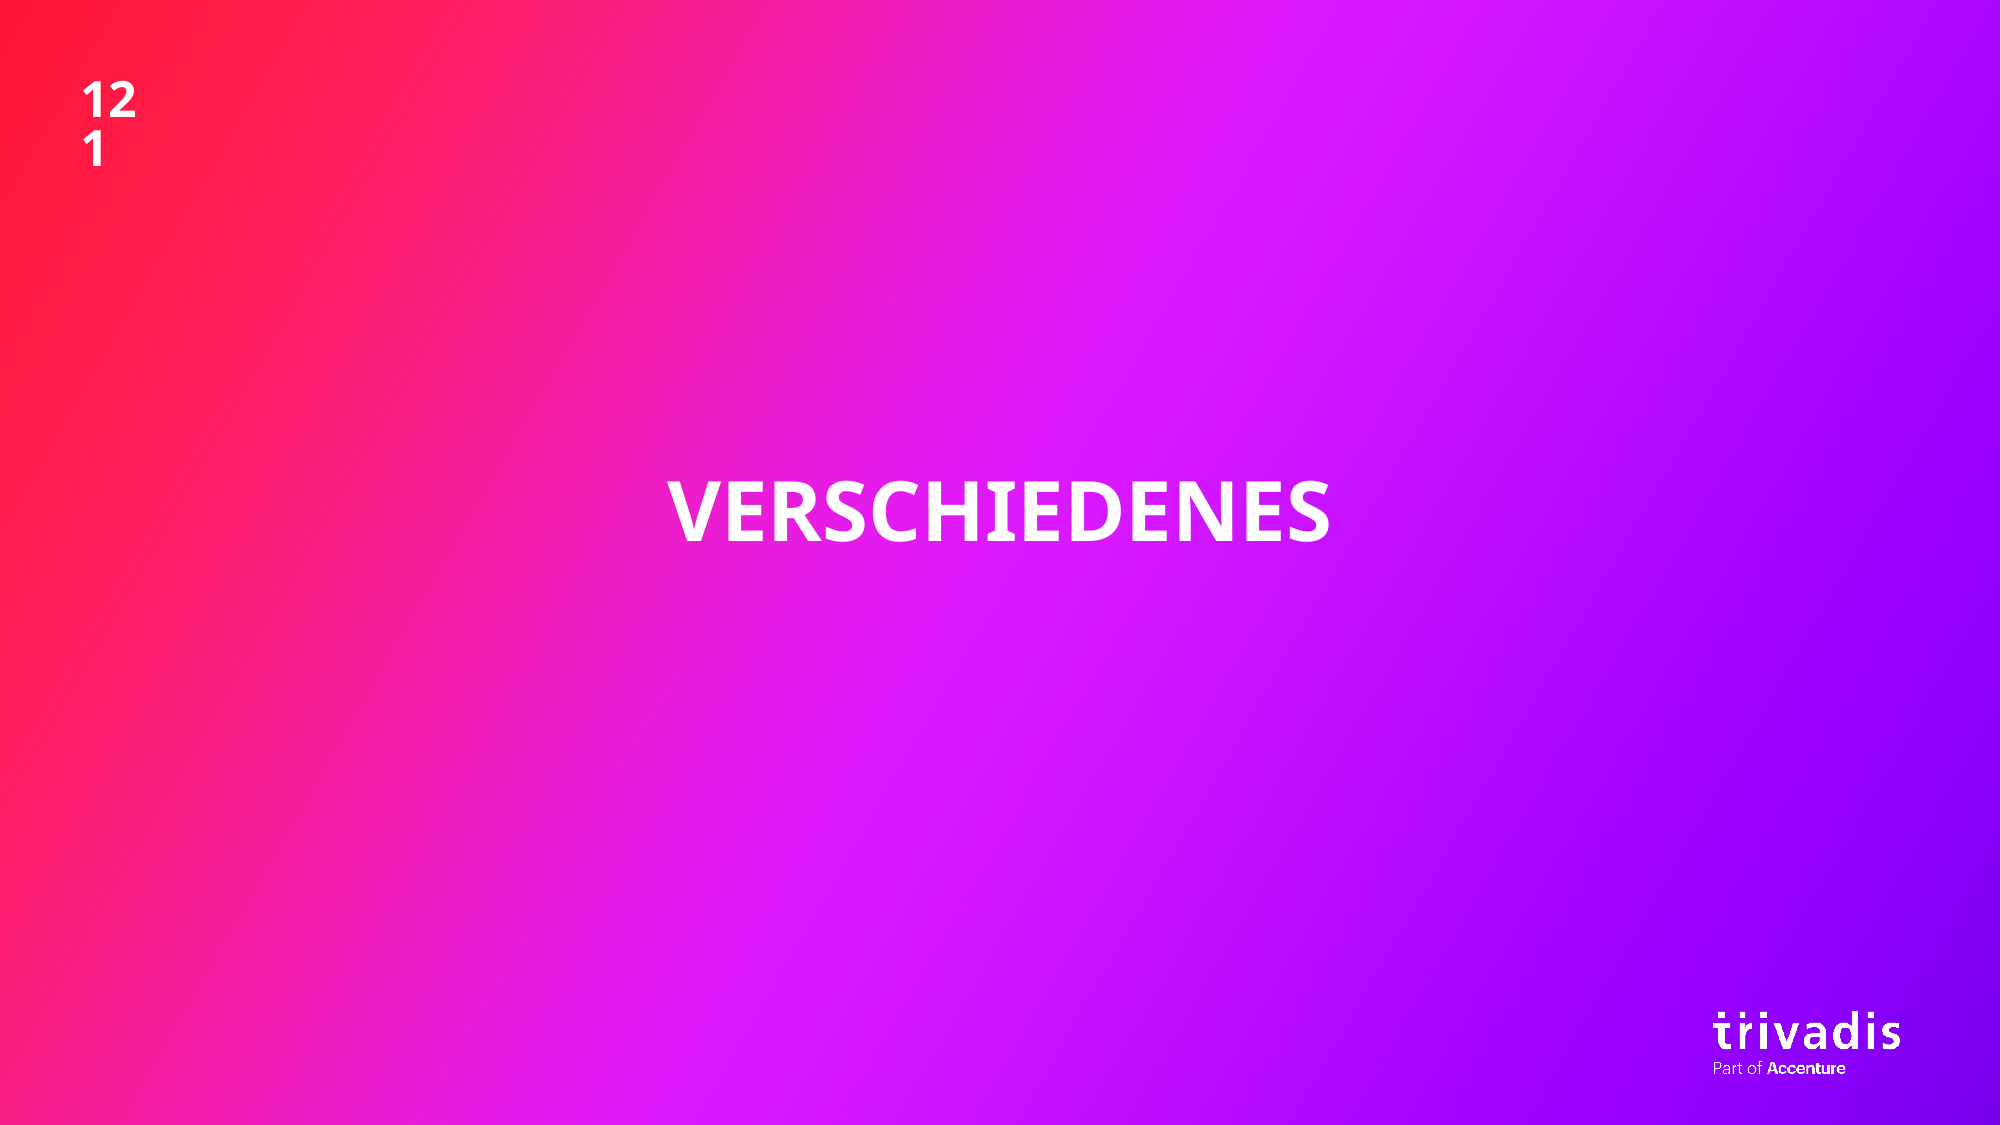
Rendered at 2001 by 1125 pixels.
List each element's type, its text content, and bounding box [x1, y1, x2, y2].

picture [0, 0, 2001, 1125]
title verschiedenes [150, 462, 1850, 686]
